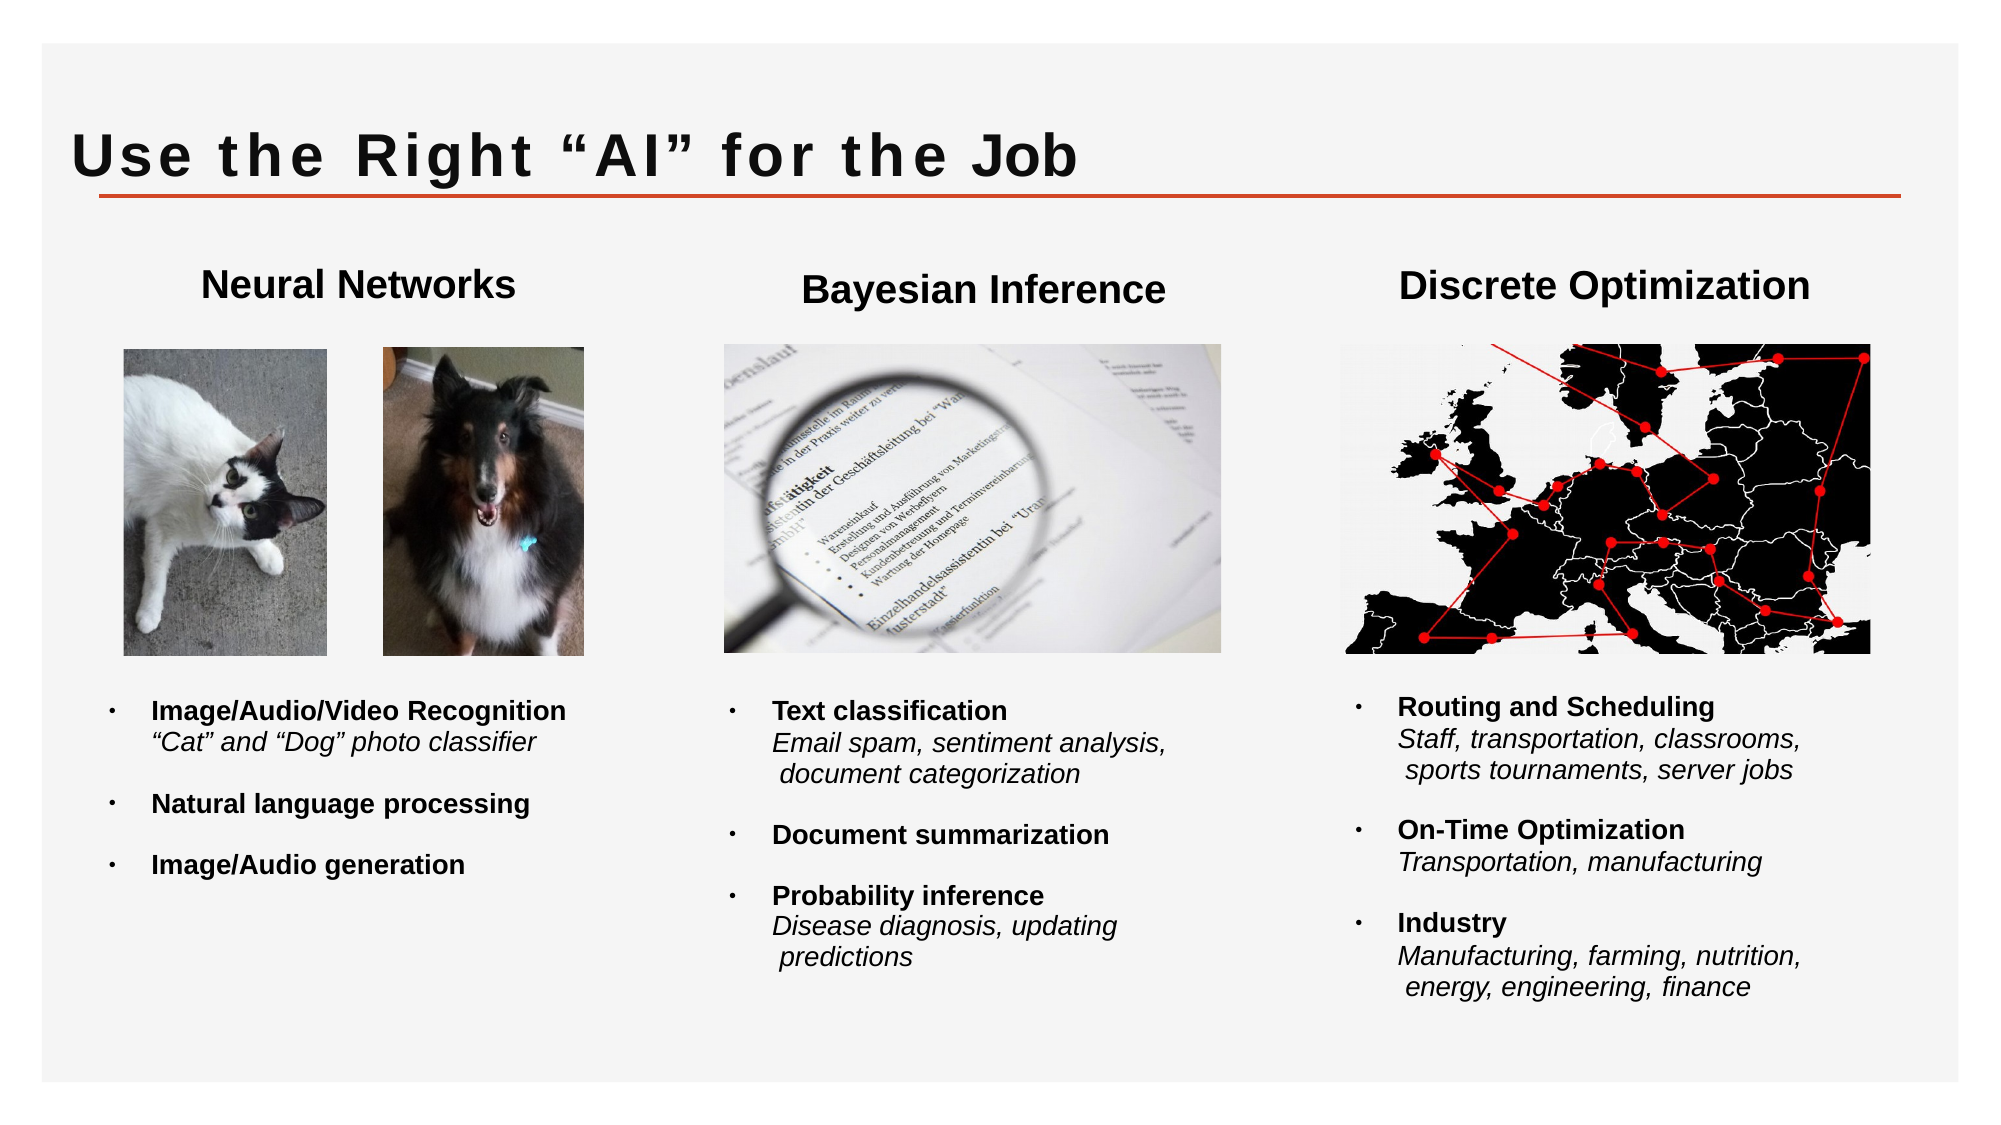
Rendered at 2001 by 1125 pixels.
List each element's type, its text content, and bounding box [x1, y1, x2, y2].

text_box ● [106, 853, 121, 871]
text_box Neural Networks [198, 255, 521, 307]
text_box ● [726, 884, 742, 902]
text_box ● [726, 699, 742, 717]
text_box [1340, 344, 1871, 654]
text_box ● [106, 791, 121, 810]
text_box Probability inference Disease diagnosis, updating predictions [769, 875, 1122, 973]
text_box ● [1352, 819, 1368, 837]
text_box Natural language processing [148, 783, 536, 820]
text_box Routing and Scheduling Staff, transportation, classrooms, sports tournaments, server jobs [1395, 687, 1808, 786]
text_box Bayesian Inference [799, 260, 1171, 312]
text_box [123, 349, 327, 656]
text_box ● [1352, 911, 1368, 930]
text_box [724, 344, 1222, 653]
text_box ● [106, 699, 121, 717]
text_box Image/Audio/Video Recognition “Cat” and “Dog” photo classifier [148, 690, 573, 758]
title Use the Right “AI” for the Job [68, 0, 1081, 189]
text_box ● [726, 822, 742, 841]
text_box On-Time Optimization Transportation, manufacturing [1395, 810, 1770, 878]
text_box Text classification Email spam, sentiment analysis, document categorization [769, 690, 1172, 790]
text_box ● [1352, 695, 1368, 713]
text_box Industry Manufacturing, farming, nutrition, energy, engineering, finance [1395, 903, 1807, 1002]
text_box Discrete Optimization [1396, 257, 1815, 308]
text_box Document summarization [769, 814, 1115, 850]
text_box [383, 347, 584, 656]
slide_number 164 [1661, 940, 2000, 1125]
text_box Image/Audio generation [148, 845, 629, 881]
